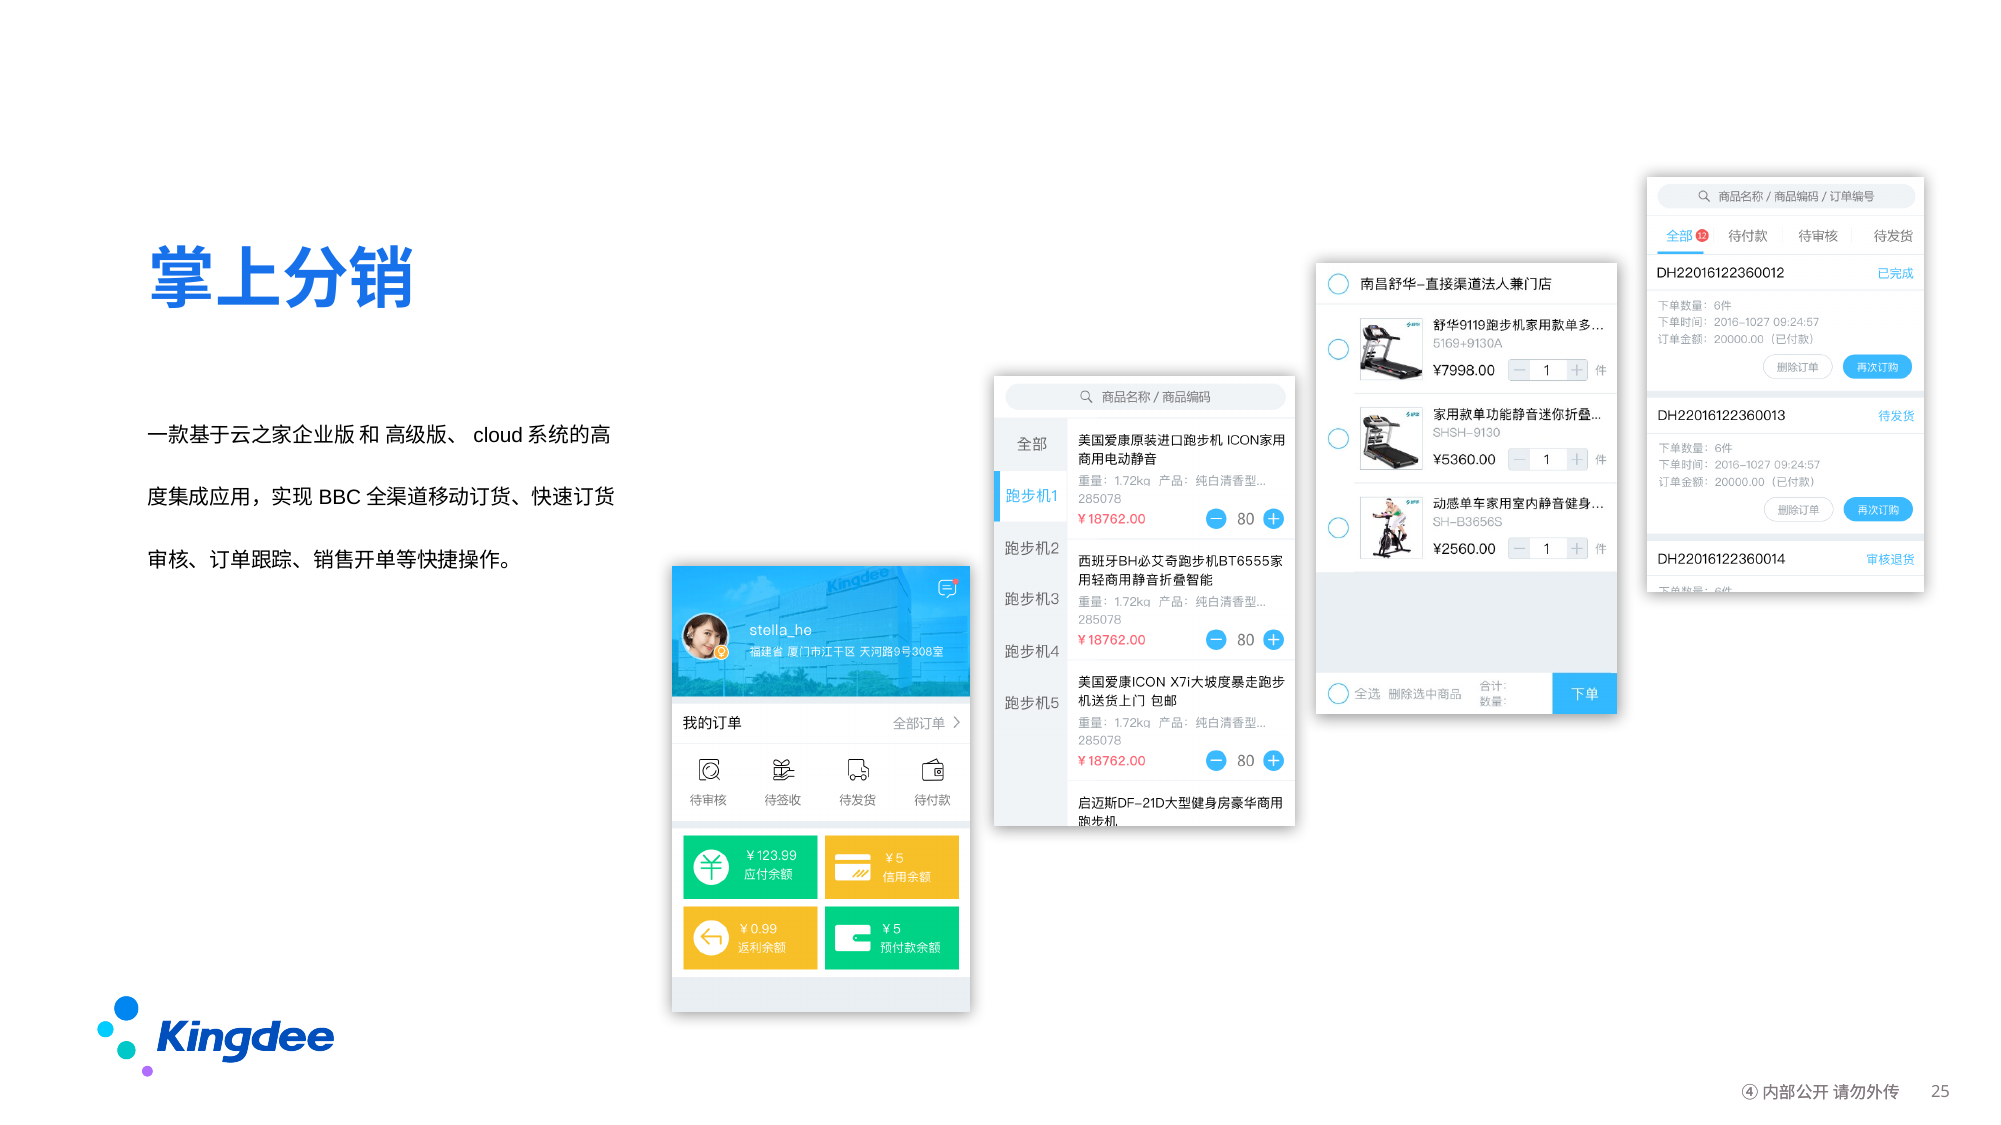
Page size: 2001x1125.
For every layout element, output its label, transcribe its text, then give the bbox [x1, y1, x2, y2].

picture [97, 995, 334, 1077]
picture [994, 376, 1295, 827]
picture [887, 688, 895, 693]
title 掌上分销 [133, 228, 473, 345]
text_box 一款基于云之家企业版 和 高级版、cloud系统的高度集成应用，实现BBC全渠道移动订货、快速订货审核、订单跟踪、销售开单等快捷操作。 [132, 376, 644, 579]
picture [1646, 176, 1924, 592]
picture [672, 566, 970, 1012]
picture [866, 687, 885, 694]
picture [1316, 263, 1618, 714]
